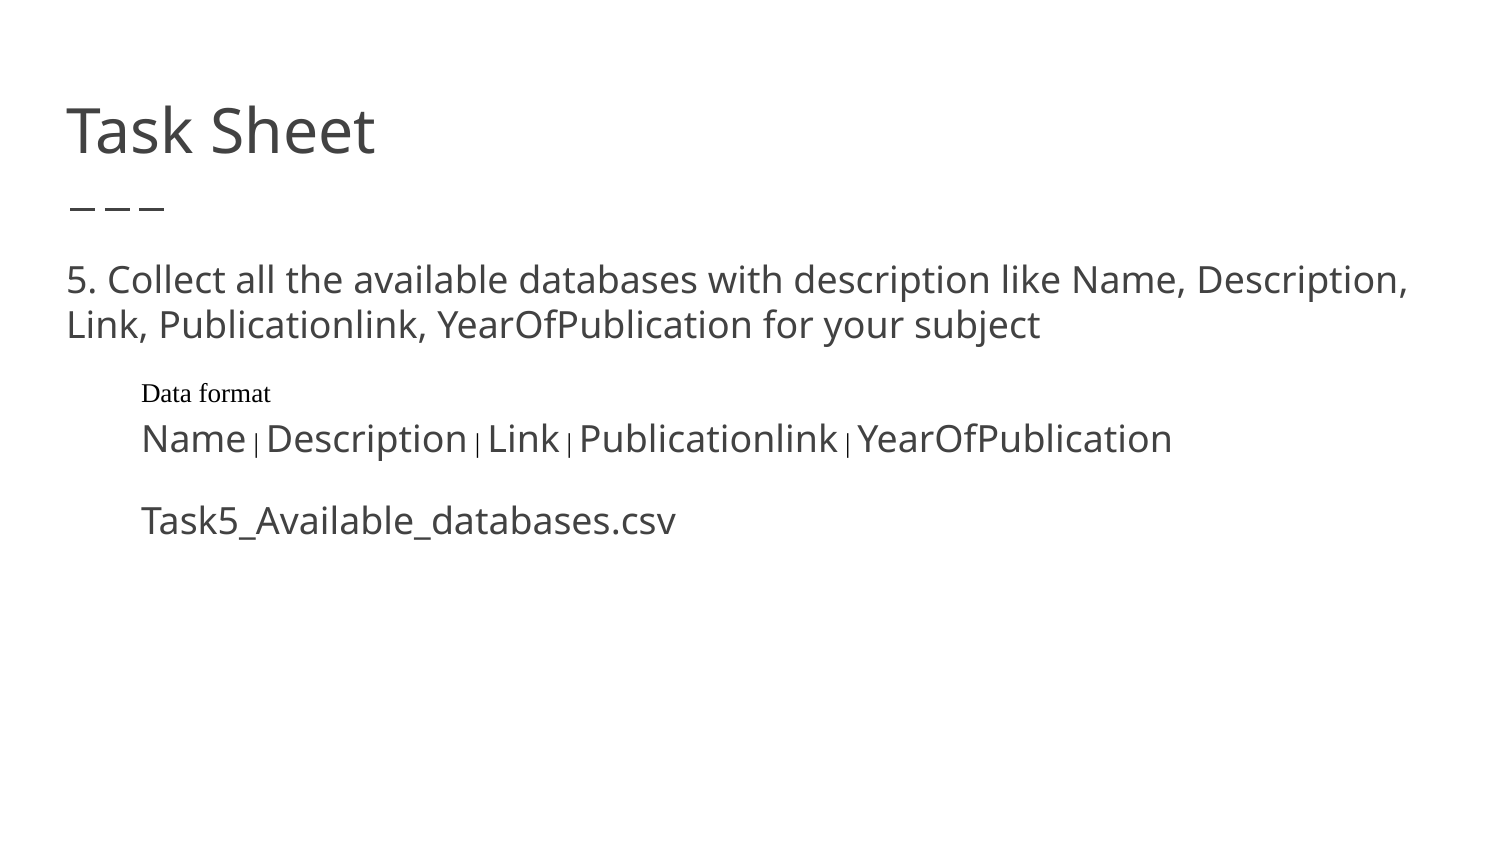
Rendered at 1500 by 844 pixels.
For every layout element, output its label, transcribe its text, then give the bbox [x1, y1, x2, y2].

list 5. Collect all the available databases with description like Name, Description, Link, Publicationlink, YearOfPublication for your subject Data format Name | Description | Link | Publicationlink | YearOfPublication Task5_Available_databases.csv [51, 240, 1449, 750]
title Task Sheet [51, 61, 1449, 182]
